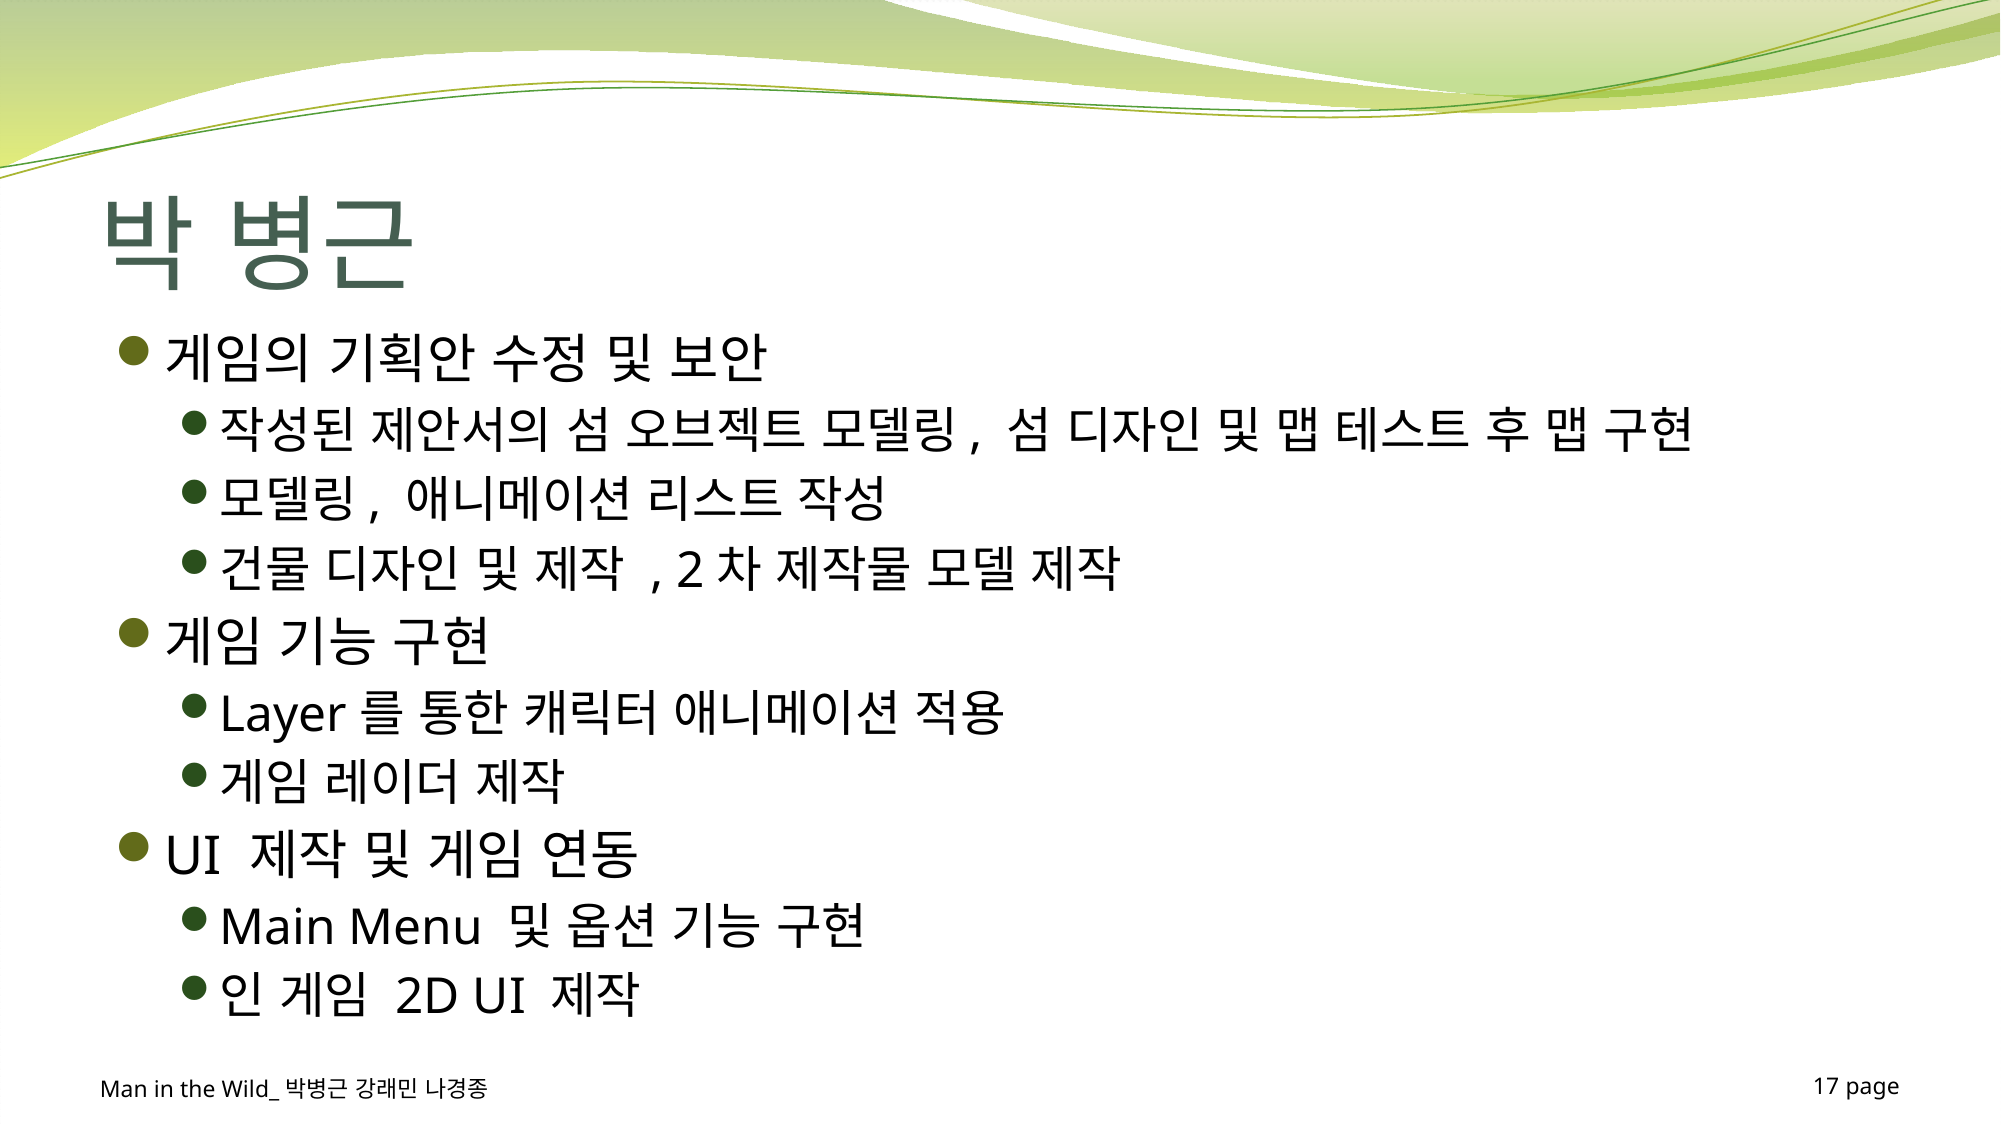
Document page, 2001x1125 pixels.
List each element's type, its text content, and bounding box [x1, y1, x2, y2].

list 게임의 기획안 수정 및 보안 작성된 제안서의 섬 오브젝트 모델링, 섬 디자인 및 맵 테스트 후 맵 구현 모델링, 애니메이션 리스트 작성 건물 디자인 및 제작 , 2차 제작물 모델 제작 게임 기능 구현 Layer를 통한 캐릭터 애니메이션 적용 게임 레이더 제작 UI 제작 및 게임 연동 Main Menu 및 옵션 기능 구현 인 게임 2D UI 제작 [99, 317, 1900, 1038]
title 박 병근 [99, 115, 1900, 303]
footer Man in the Wild_박병근 강래민 나경종 [99, 1042, 834, 1103]
slide_number 17 page [1733, 1042, 1900, 1103]
